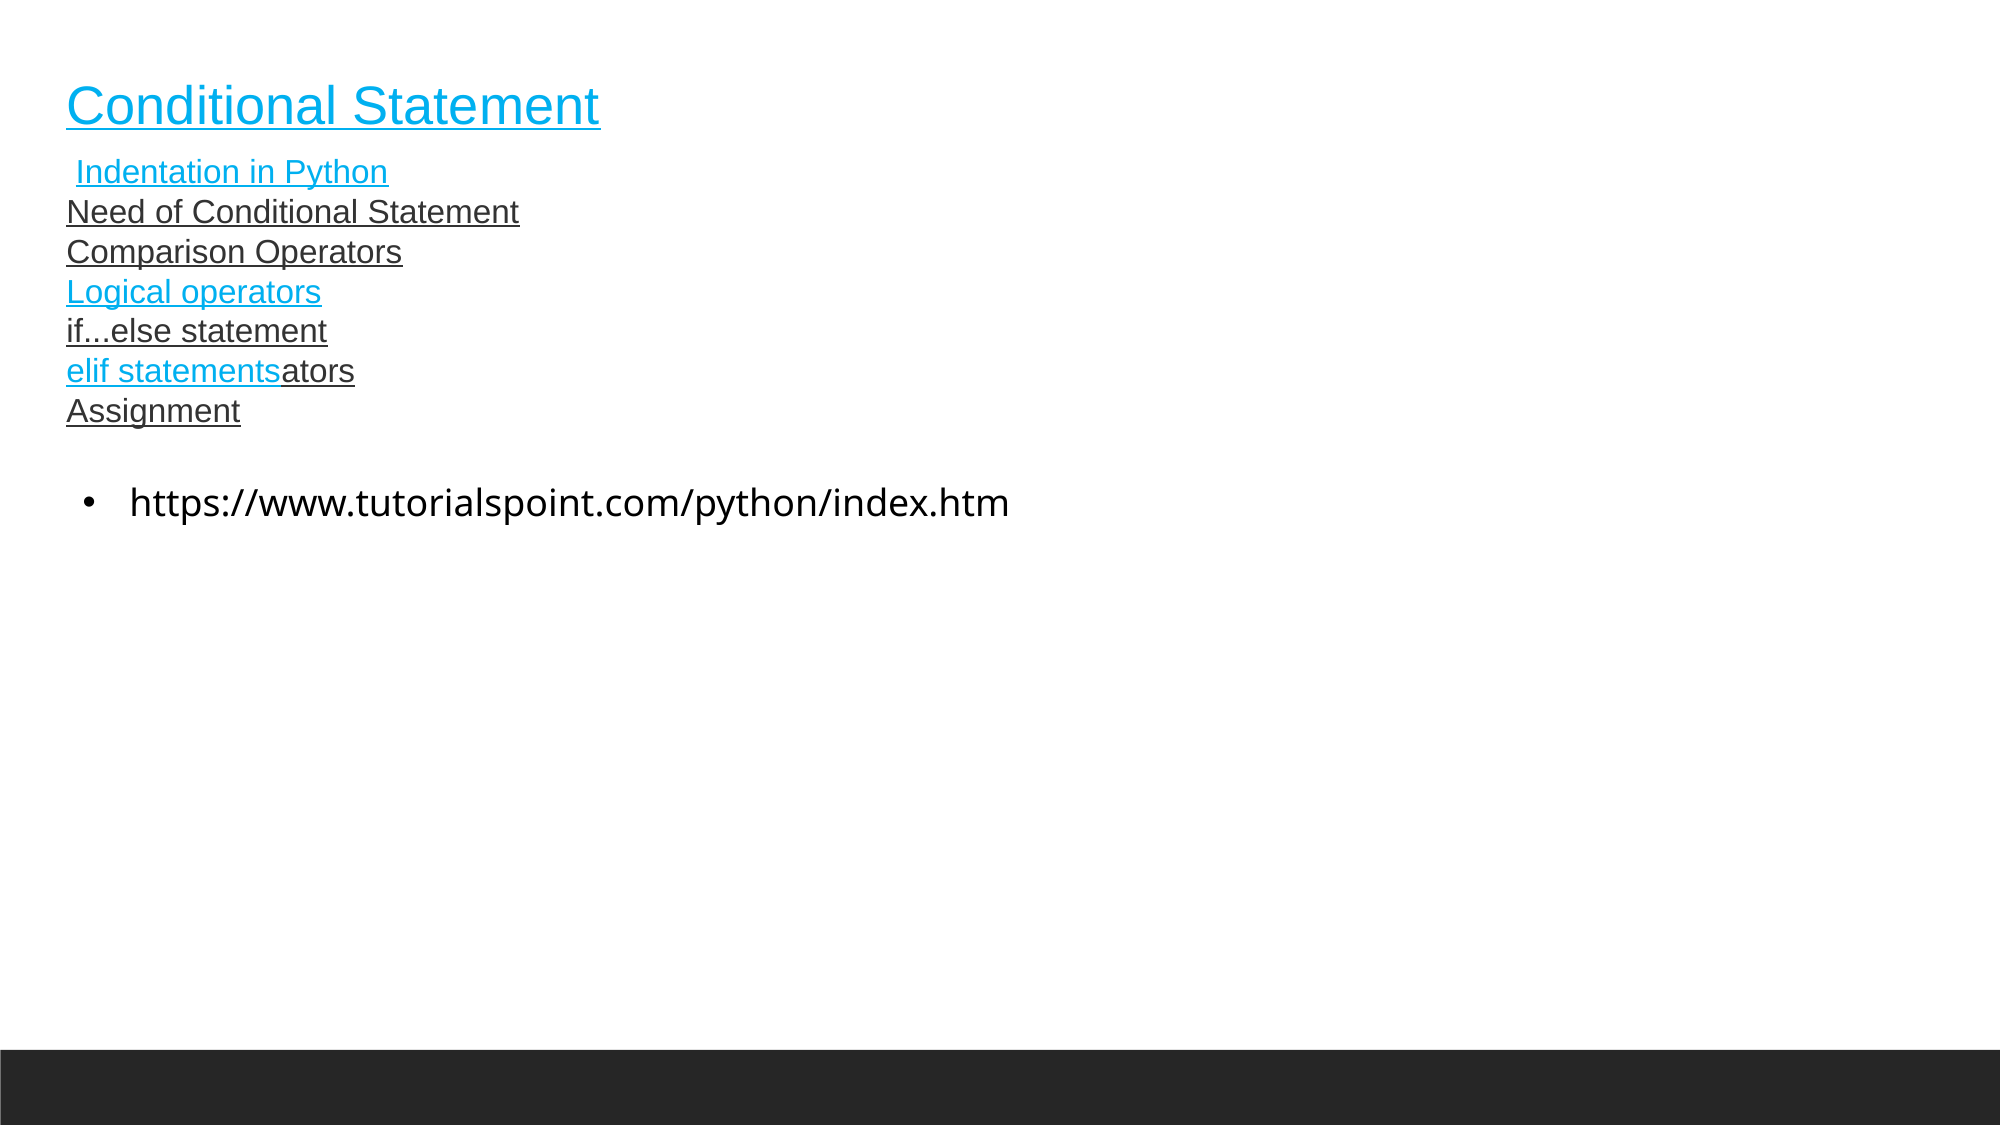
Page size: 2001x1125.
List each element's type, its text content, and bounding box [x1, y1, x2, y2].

text_box Conditional Statement Indentation in Python Need of Conditional Statement Comparison Operators Logical operators if...else statement elif statementsators Assignment [51, 63, 885, 437]
text_box https://www.tutorialspoint.com/python/index.htm [67, 471, 1068, 532]
